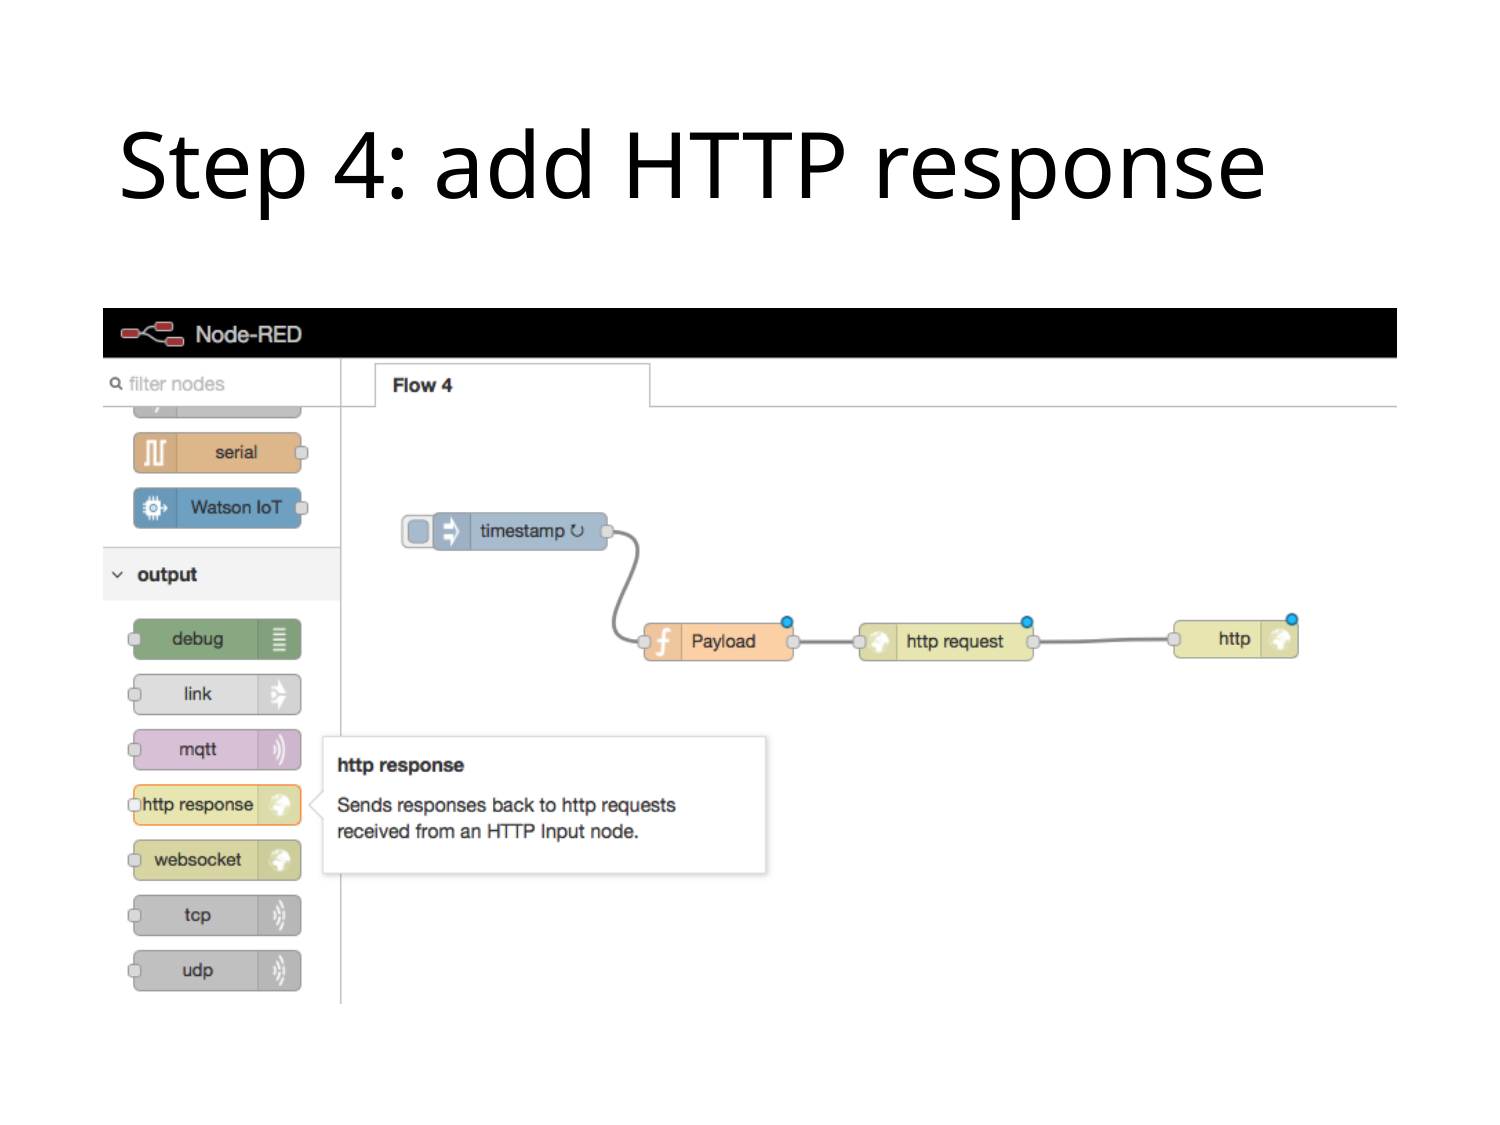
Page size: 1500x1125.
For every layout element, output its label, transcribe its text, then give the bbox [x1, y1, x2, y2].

title Step 4: add HTTP response [103, 59, 1397, 278]
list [103, 308, 1397, 1004]
